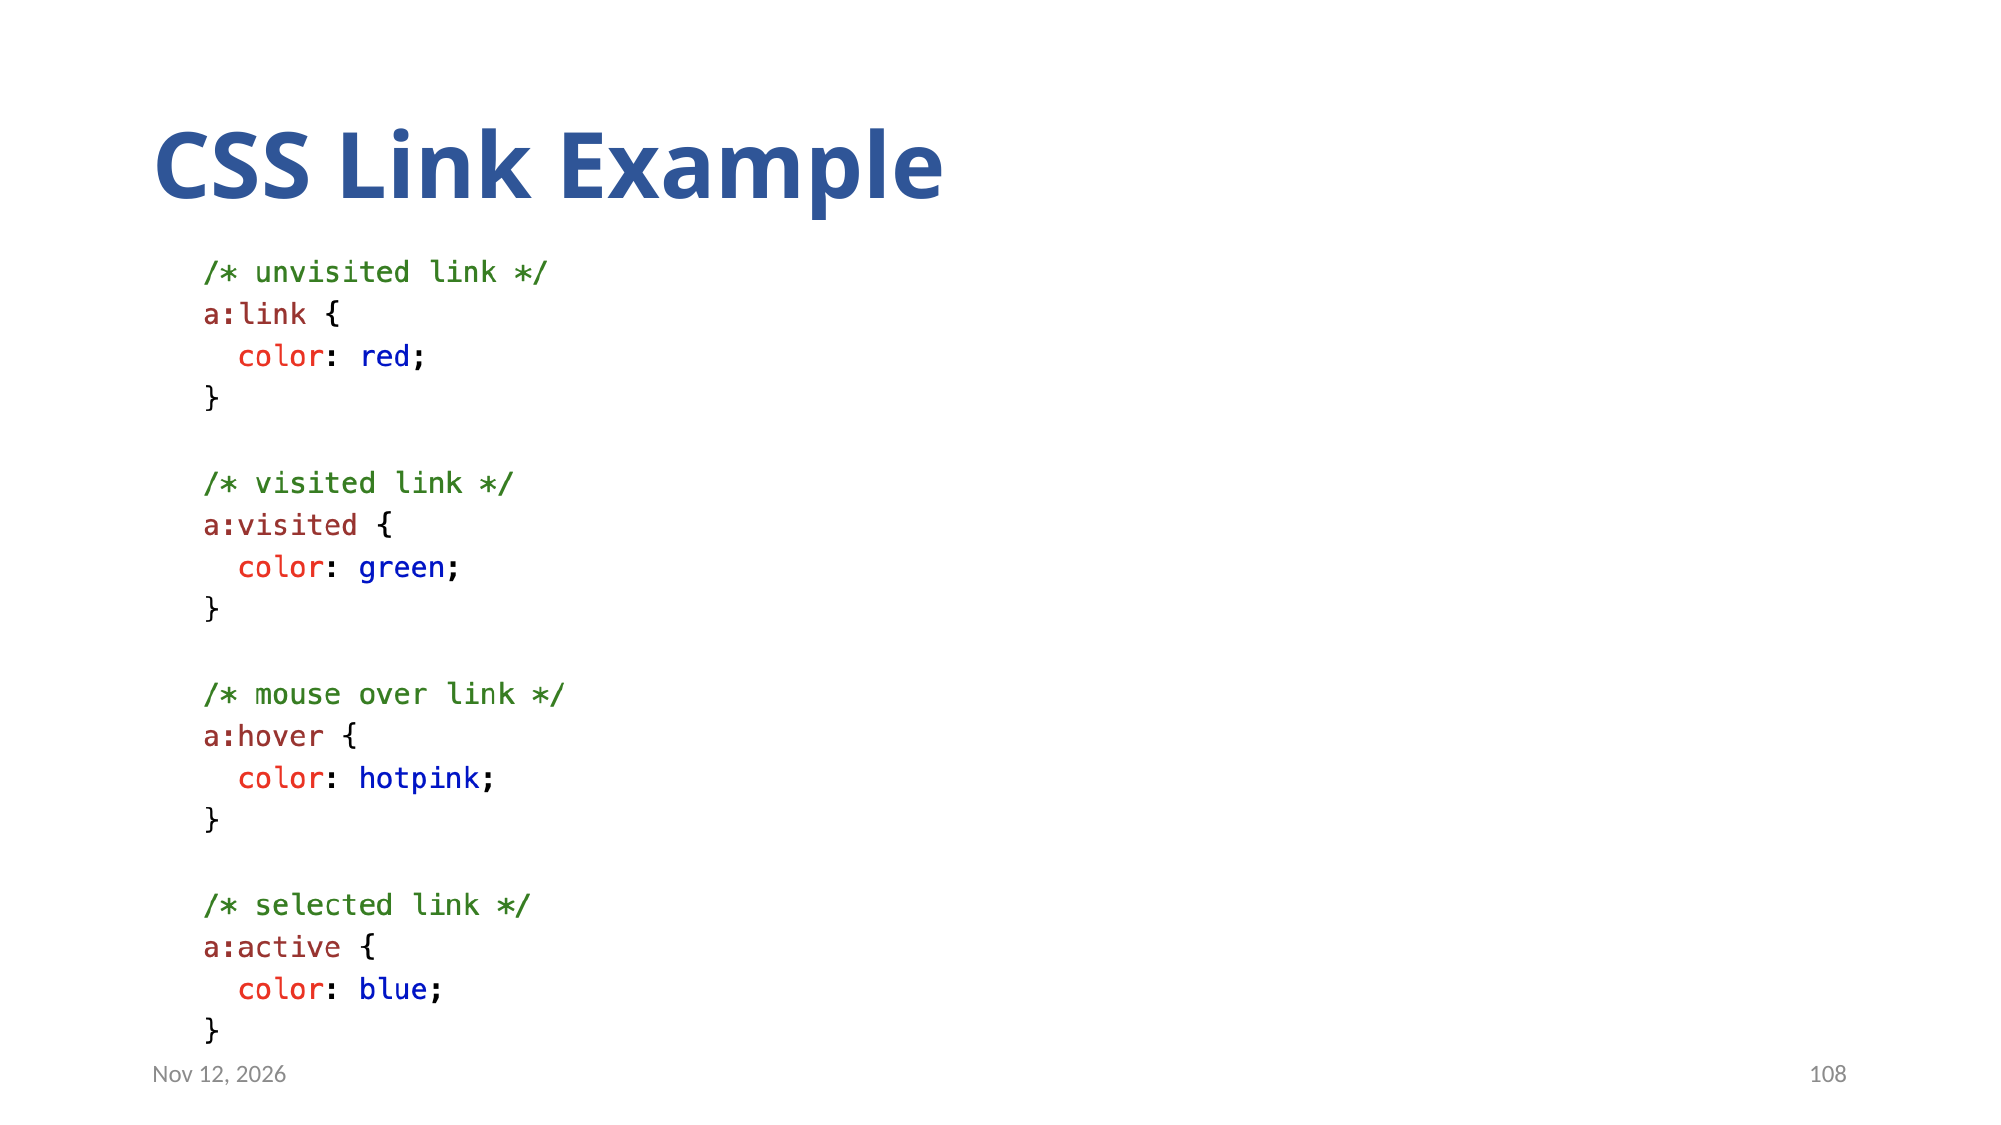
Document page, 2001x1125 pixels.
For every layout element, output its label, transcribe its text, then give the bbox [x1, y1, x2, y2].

slide_number 13-Jan-24 [137, 1042, 588, 1103]
slide_number 108 [1412, 1042, 1863, 1103]
title CSS Link Example [137, 59, 1863, 278]
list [187, 247, 1056, 1064]
